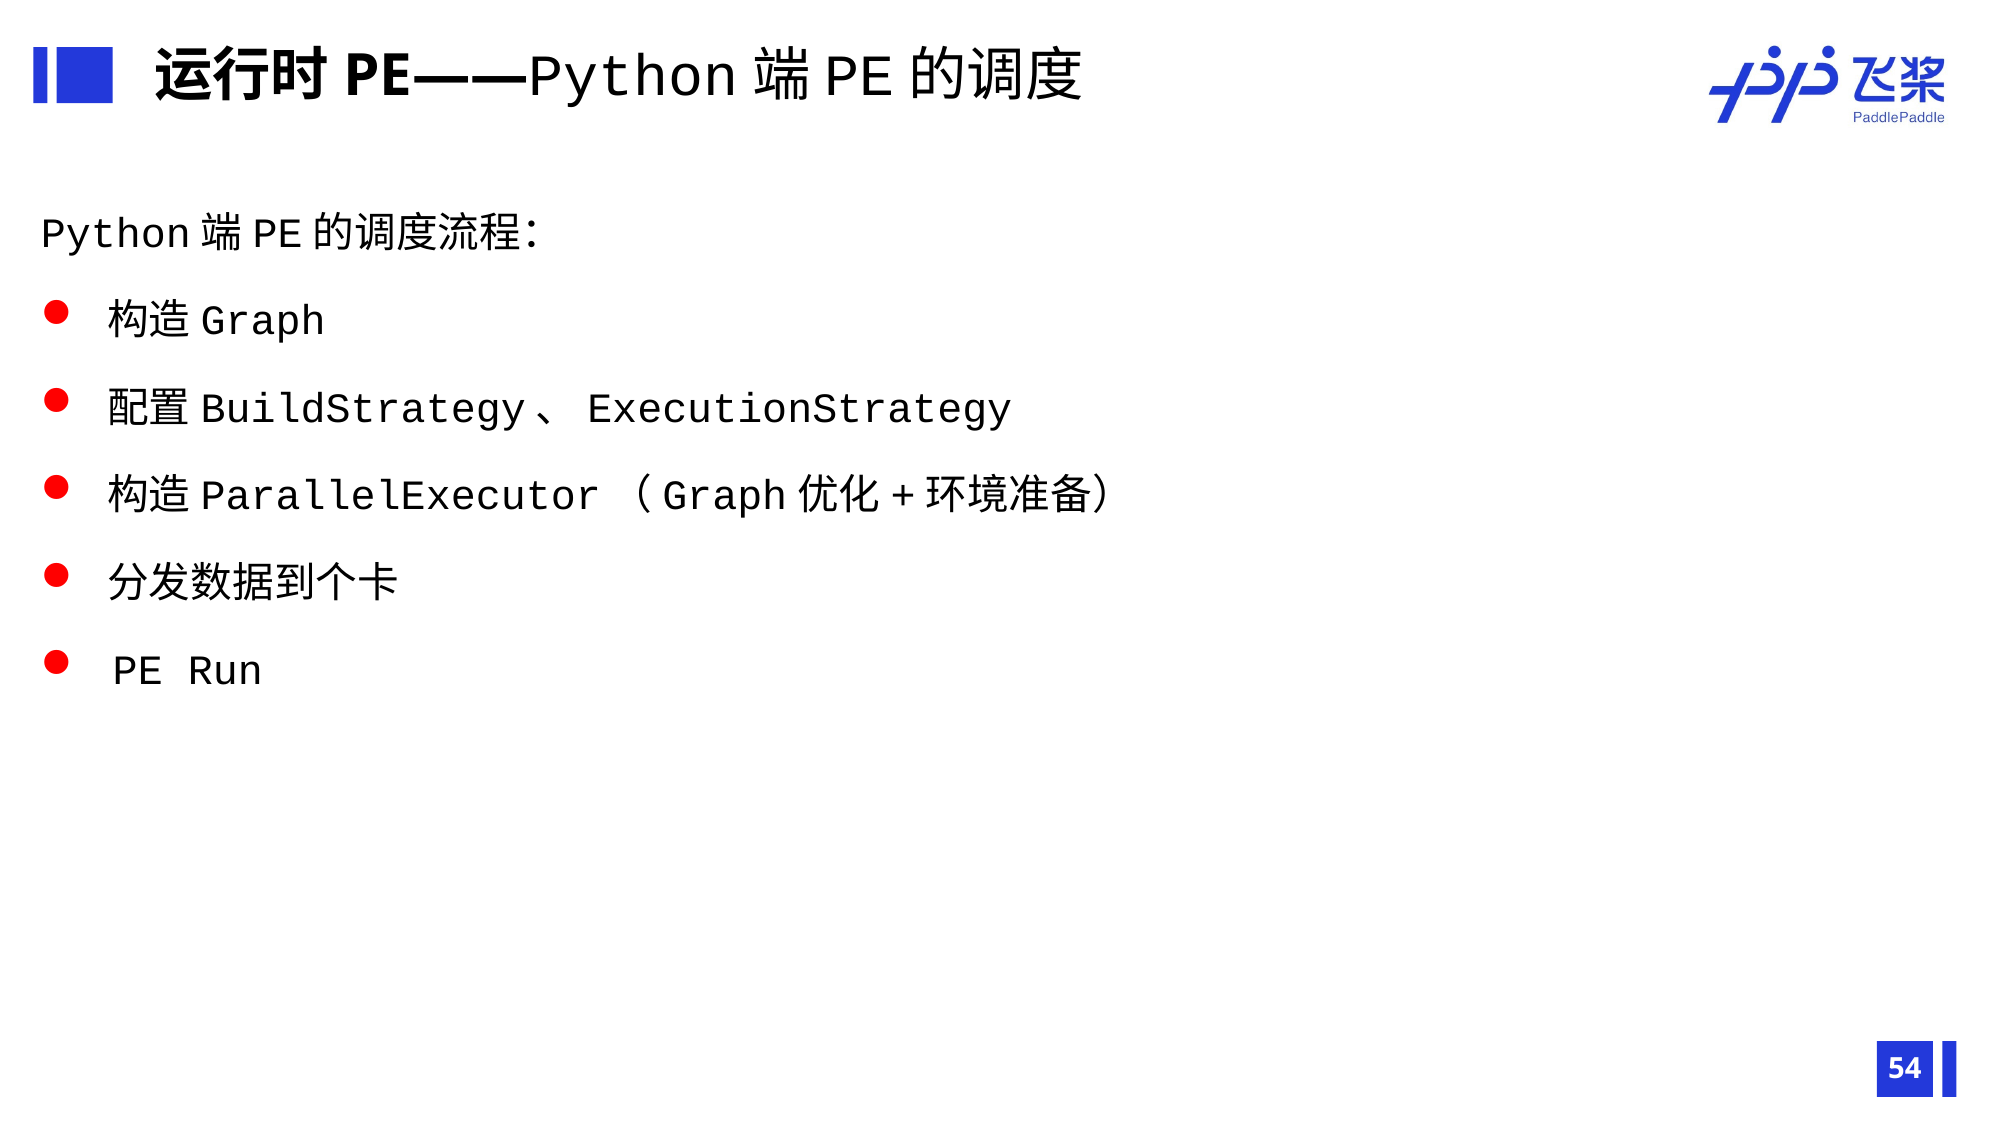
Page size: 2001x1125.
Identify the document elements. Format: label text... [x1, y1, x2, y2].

slide_number 54 [1864, 1039, 1946, 1099]
text_box 运行时PE——Python端PE的调度 [139, 29, 1264, 115]
text_box Python端PE的调度流程： 构造Graph 配置BuildStrategy、ExecutionStrategy 构造ParallelExecutor（Graph优化+环境准备） 分发数据到个卡 PE Run [26, 160, 1741, 701]
picture [1695, 27, 1961, 144]
